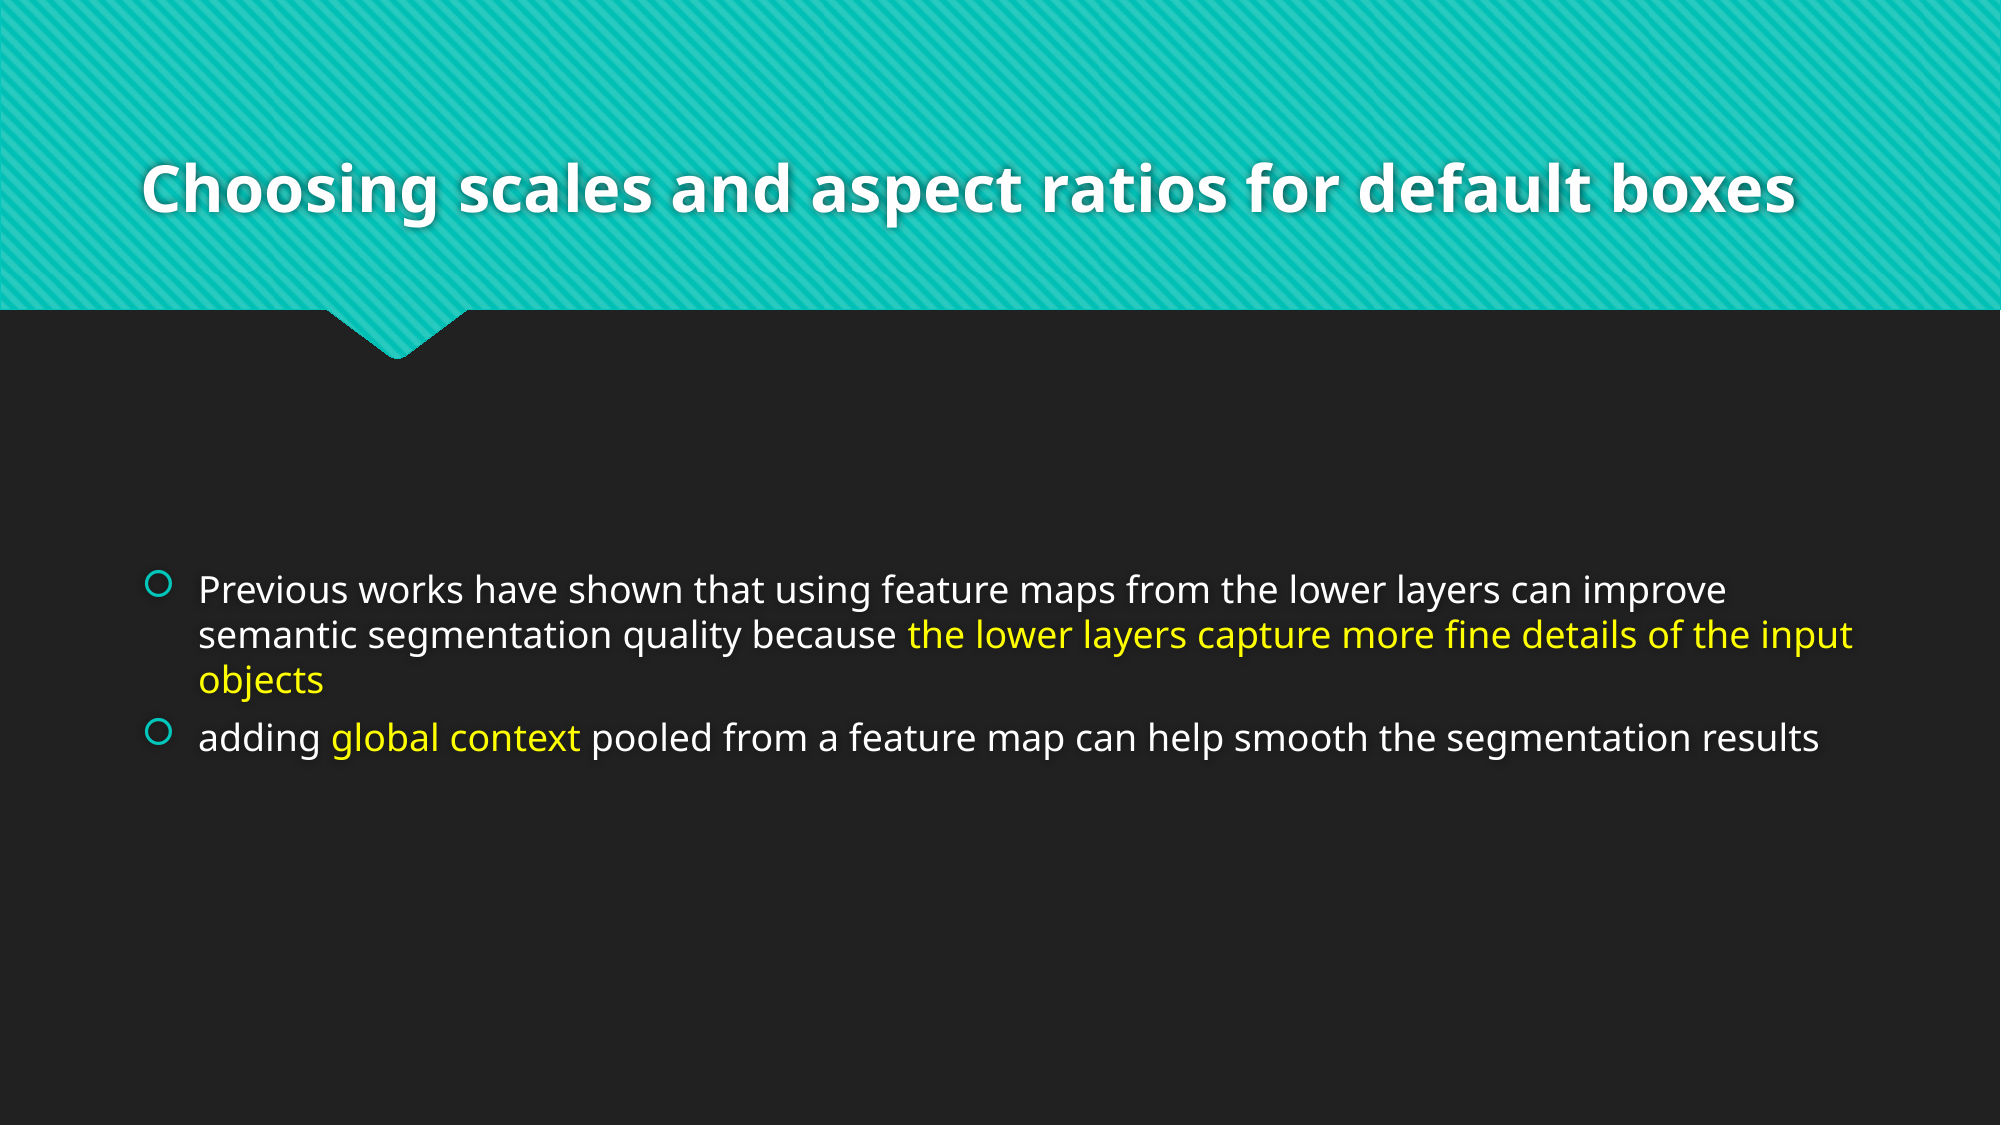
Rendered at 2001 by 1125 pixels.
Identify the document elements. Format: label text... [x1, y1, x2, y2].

list Previous works have shown that using feature maps from the lower layers can improve semantic segmentation quality because the lower layers capture more fine details of the input objects adding global context pooled from a feature map can help smooth the segmentation results [133, 364, 1867, 962]
title Choosing scales and aspect ratios for default boxes [132, 72, 1868, 234]
picture [1, 0, 2000, 358]
